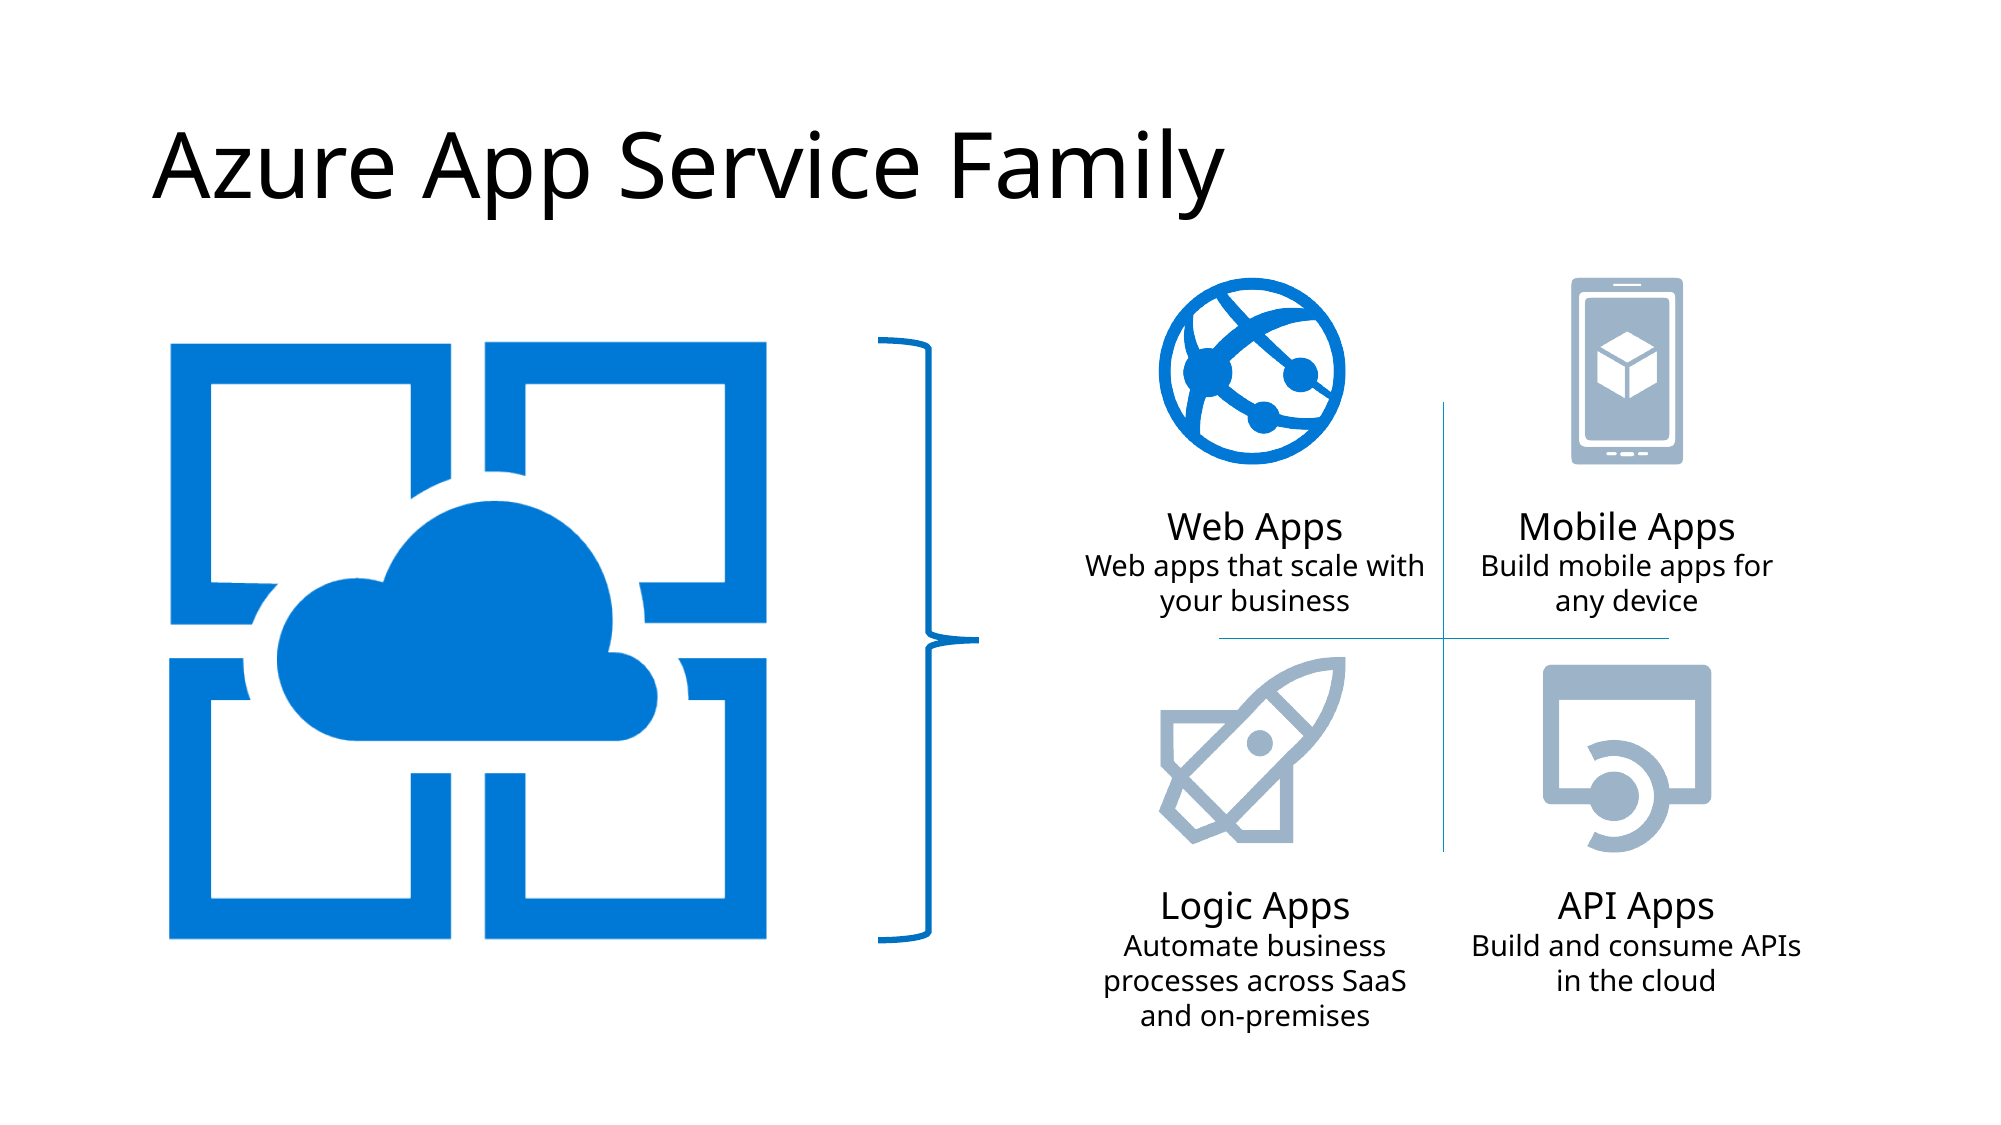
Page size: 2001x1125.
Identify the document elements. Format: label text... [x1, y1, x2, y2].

picture [1158, 656, 1346, 845]
text_box Web Apps Web apps that scale with your business [1064, 495, 1443, 625]
picture [167, 340, 768, 941]
picture [1533, 277, 1721, 465]
text_box [878, 339, 979, 941]
picture [1158, 277, 1346, 465]
text_box Mobile Apps Build mobile apps for any device [1444, 495, 1811, 625]
text_box Logic Apps Automate business processes across SaaS and on-premises [1064, 874, 1446, 1040]
title Azure App Service Family [137, 59, 1863, 278]
text_box API Apps Build and consume APIs in the cloud [1445, 874, 1828, 1005]
picture [1533, 664, 1721, 853]
